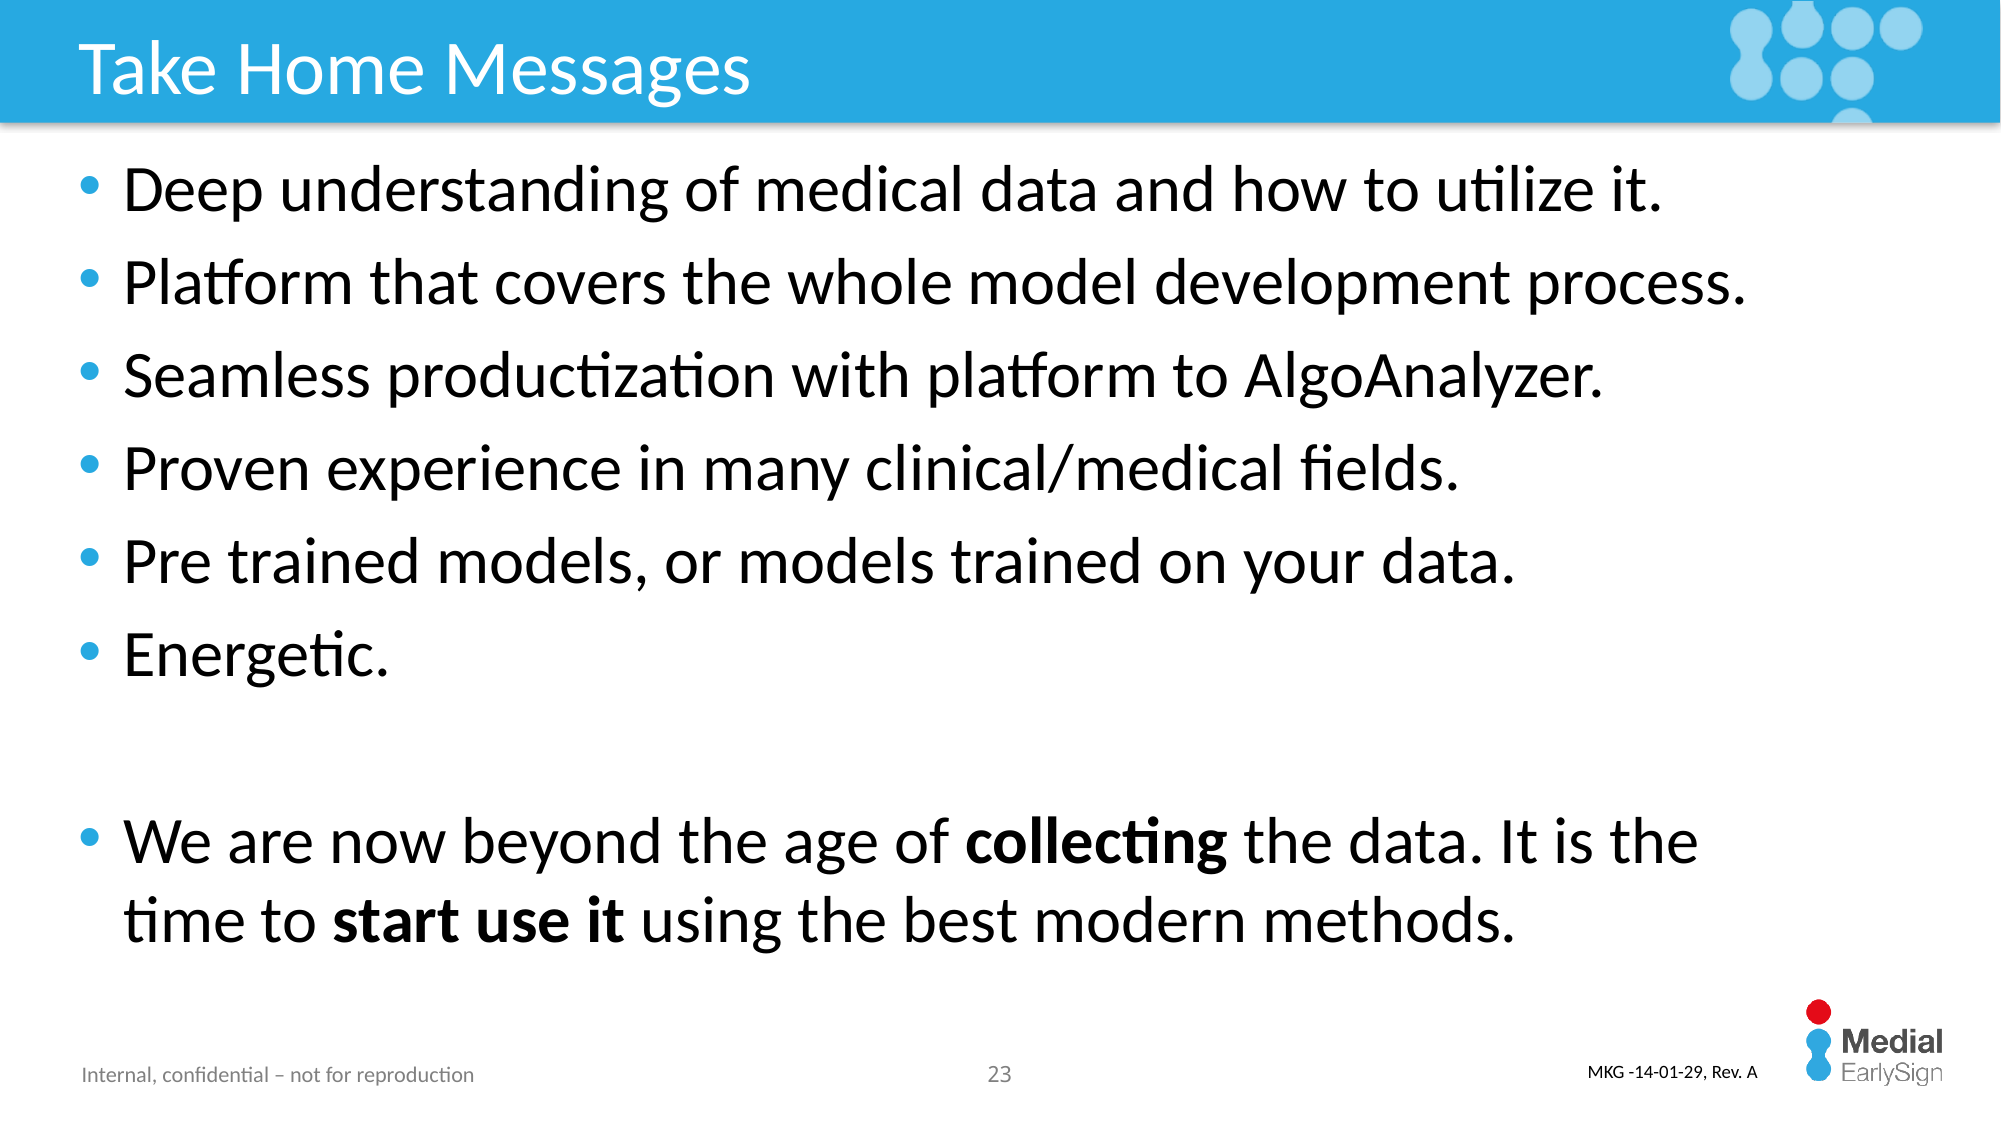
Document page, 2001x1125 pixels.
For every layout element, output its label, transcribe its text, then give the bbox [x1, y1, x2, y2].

picture [1806, 999, 1942, 1086]
list Deep understanding of medical data and how to utilize it. Platform that covers the whole model development process. Seamless productization with platform to AlgoAnalyzer. Proven experience in many clinical/medical fields. Pre trained models, or models trained on your data. Energetic. We are now beyond the age of collecting the data. It is the time to start use it using the best modern methods. [63, 137, 1835, 1030]
title Take Home Messages [63, 8, 1729, 119]
picture [1730, 1, 1923, 123]
